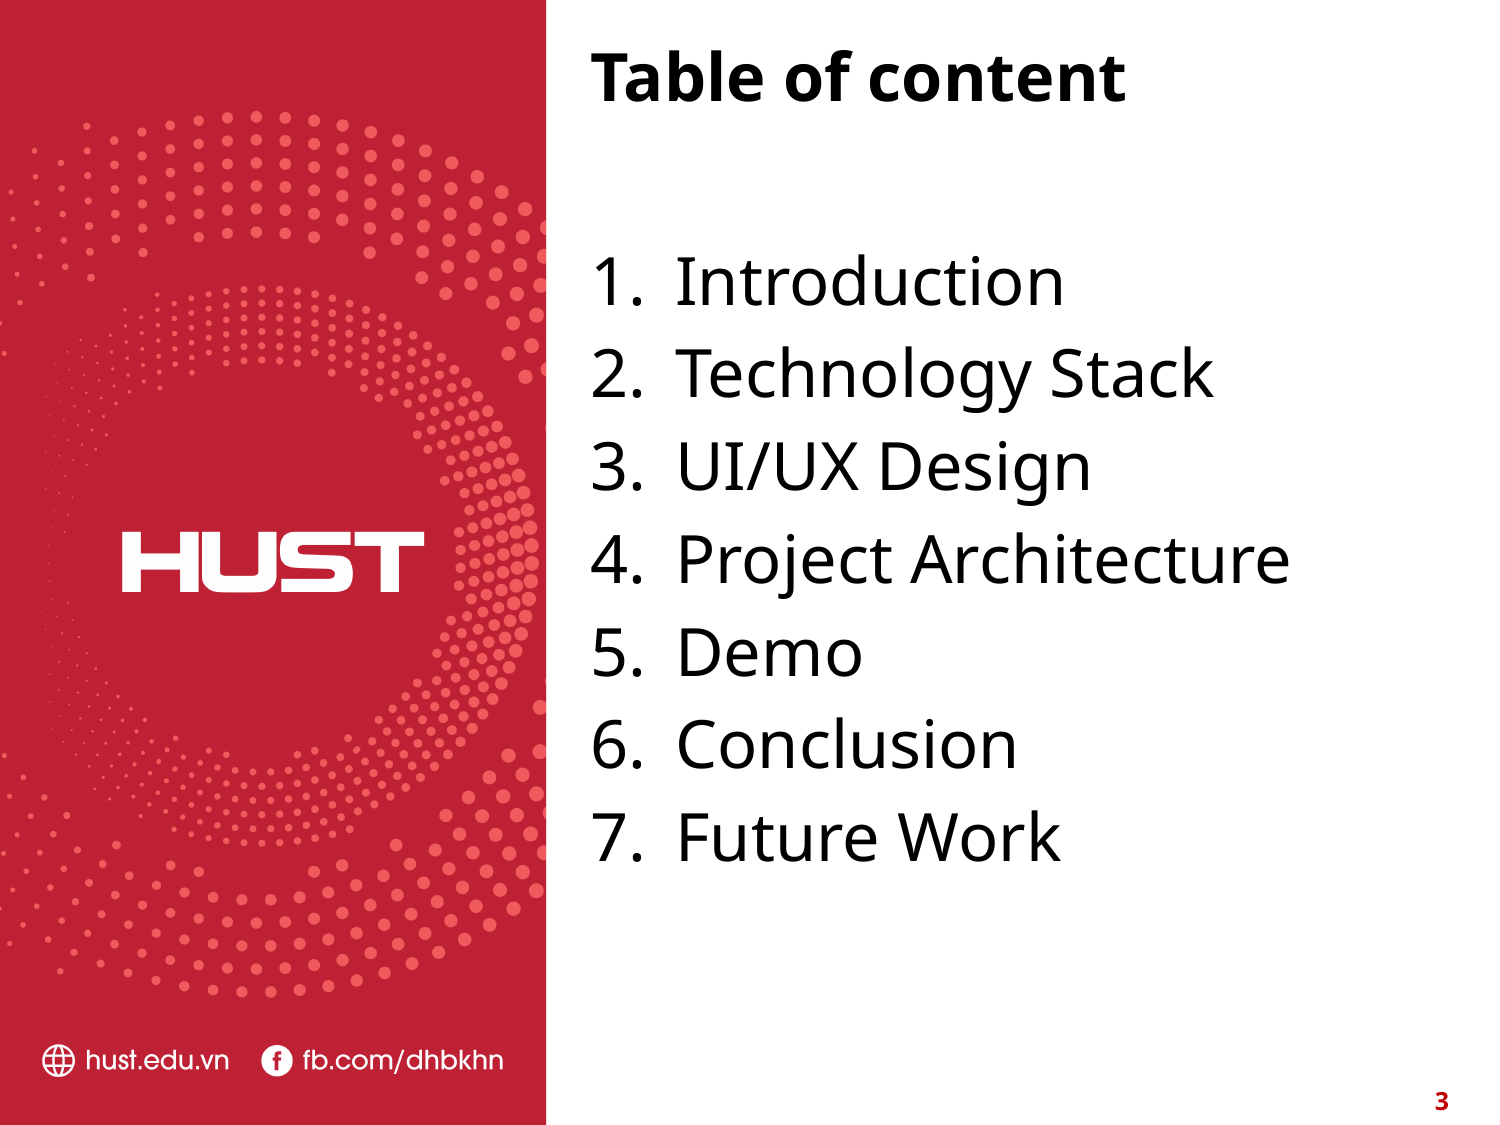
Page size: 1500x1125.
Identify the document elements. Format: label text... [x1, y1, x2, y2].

slide_number 3 [1126, 1078, 1464, 1125]
title Table of content [576, 36, 1462, 111]
list Introduction Technology Stack UI/UX Design Project Architecture Demo Conclusion Future Work [576, 239, 1460, 948]
picture [0, 0, 1500, 1125]
